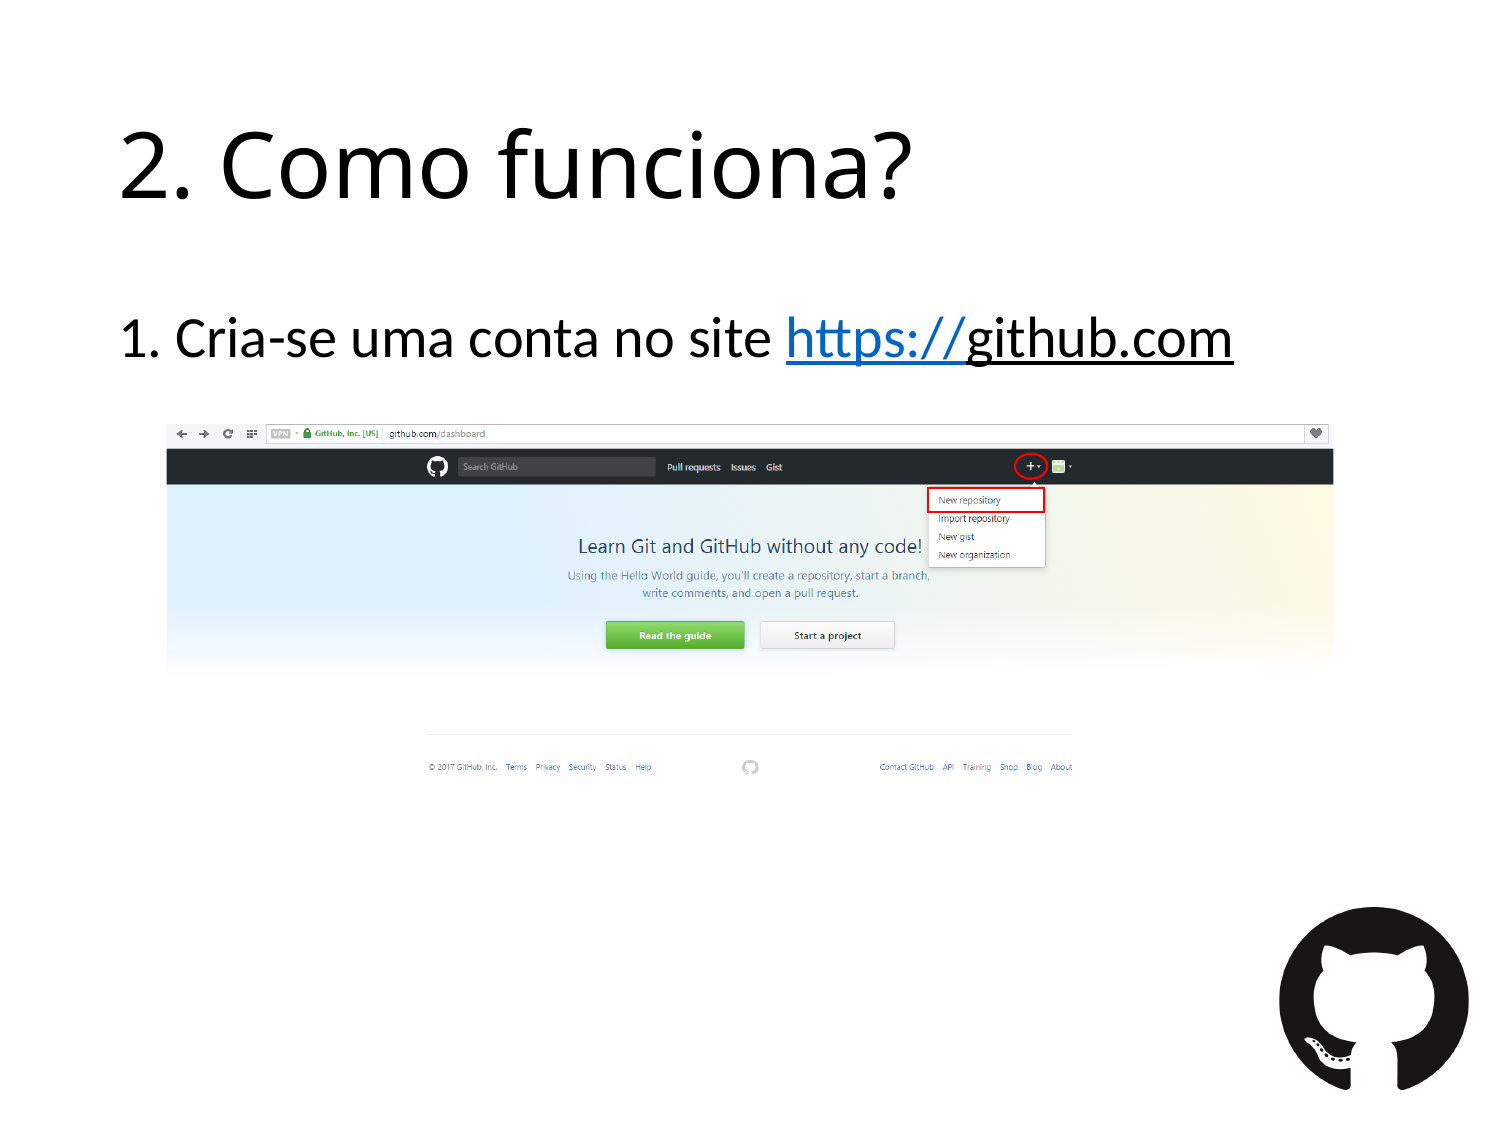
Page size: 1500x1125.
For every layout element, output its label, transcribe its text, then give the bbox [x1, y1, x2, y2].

list 1. Cria-se uma conta no site https://github.com [103, 299, 1397, 1014]
picture [166, 424, 1500, 1125]
title 2. Como funciona? [103, 59, 1397, 278]
